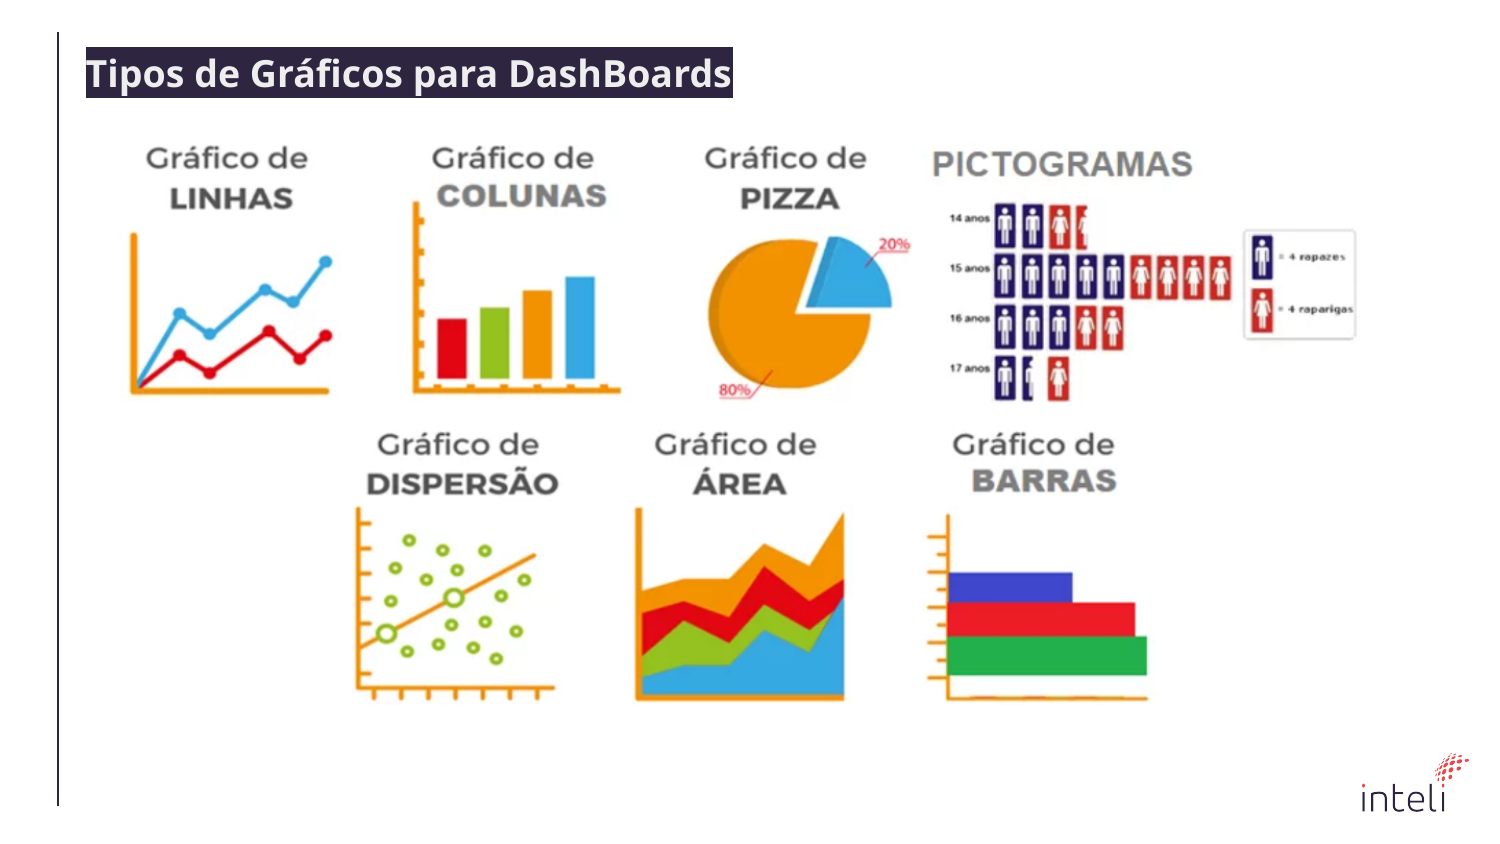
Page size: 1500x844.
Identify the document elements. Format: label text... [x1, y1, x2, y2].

picture [1361, 753, 1469, 813]
picture [112, 115, 1388, 728]
text_box Tipos de Gráficos para DashBoards [85, 42, 750, 103]
